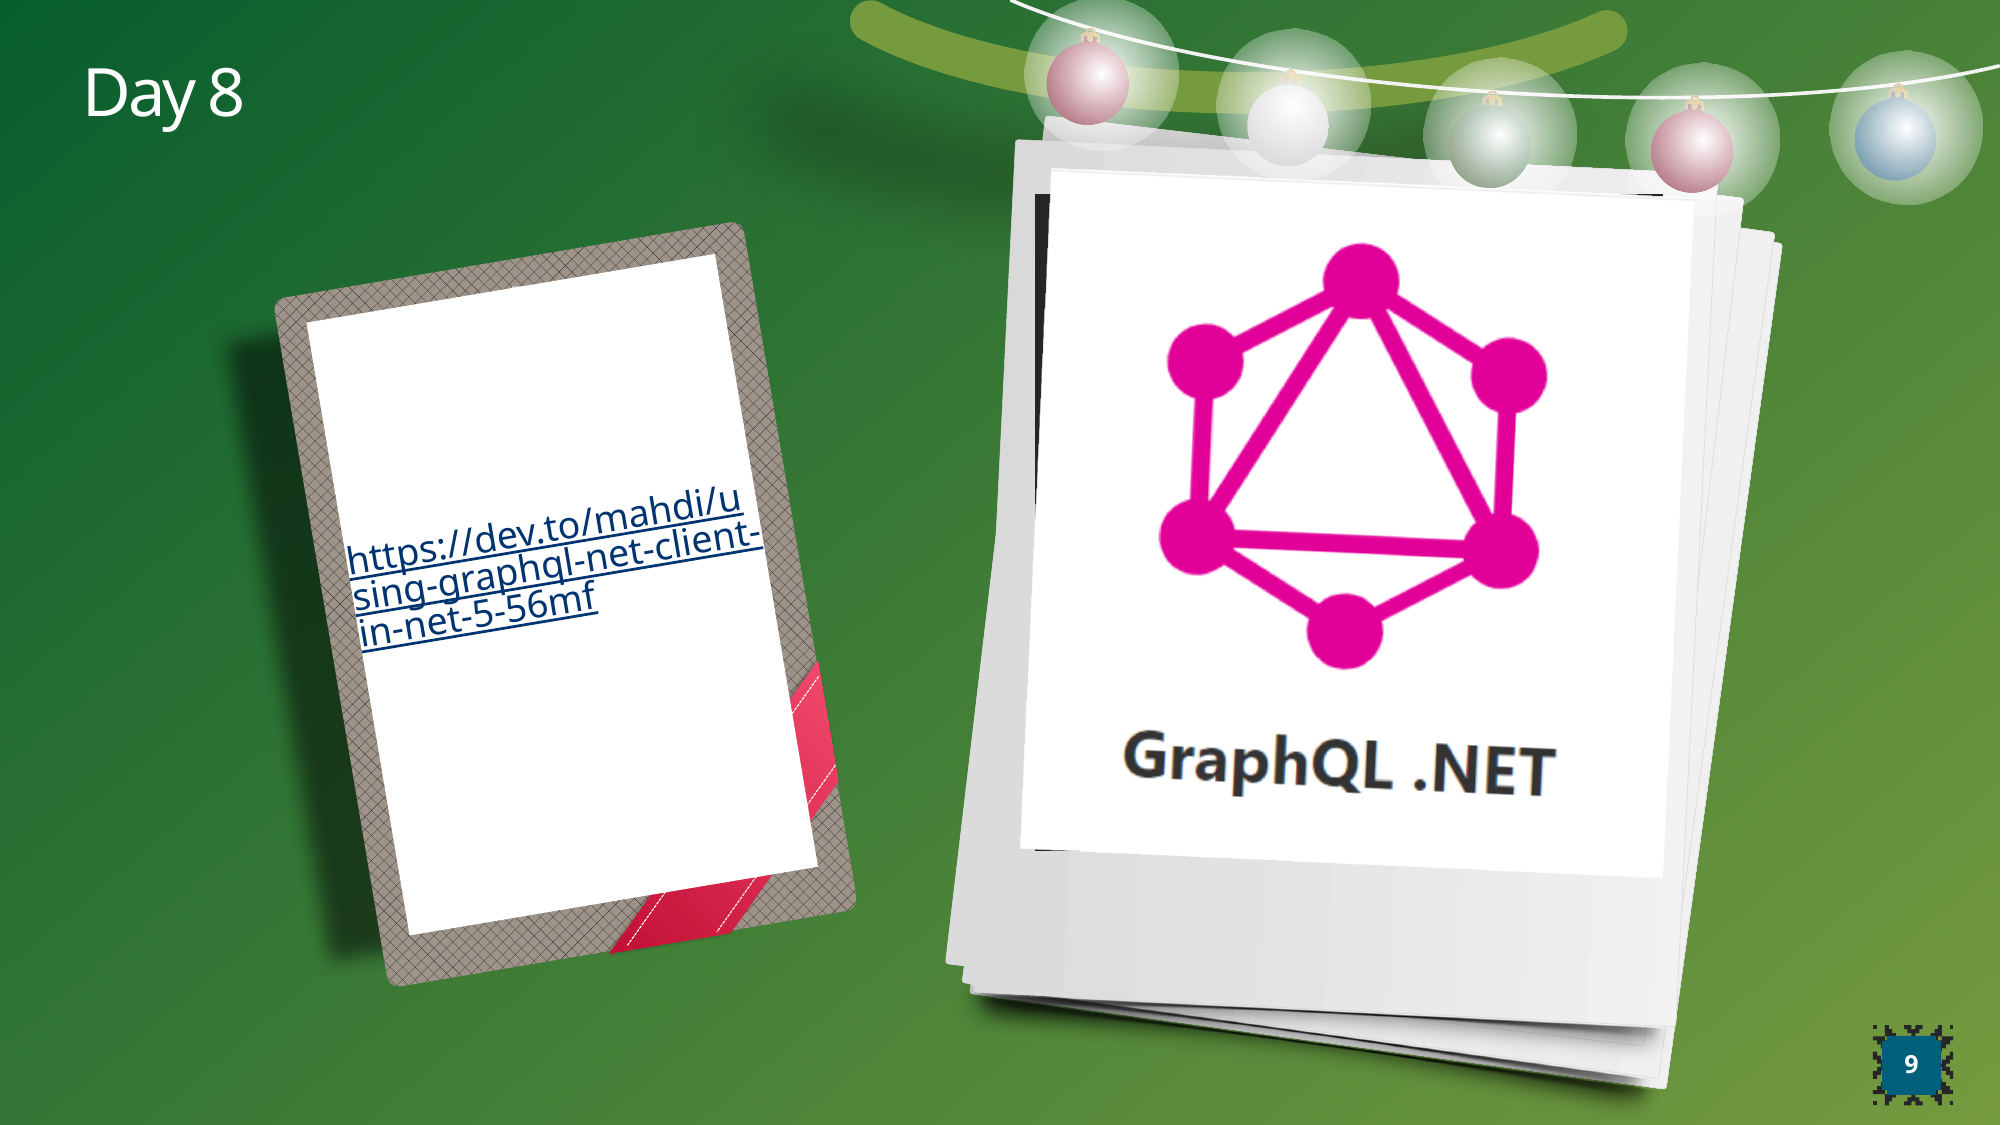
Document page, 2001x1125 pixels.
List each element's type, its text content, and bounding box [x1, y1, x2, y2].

picture [1021, 169, 1693, 877]
picture [897, 906, 1737, 1125]
title Day 8 [82, 59, 1932, 130]
list https://dev.to/mahdi/using-graphql-net-client-in-net-5-56mf [306, 253, 819, 936]
slide_number 9 [1882, 1035, 1942, 1095]
